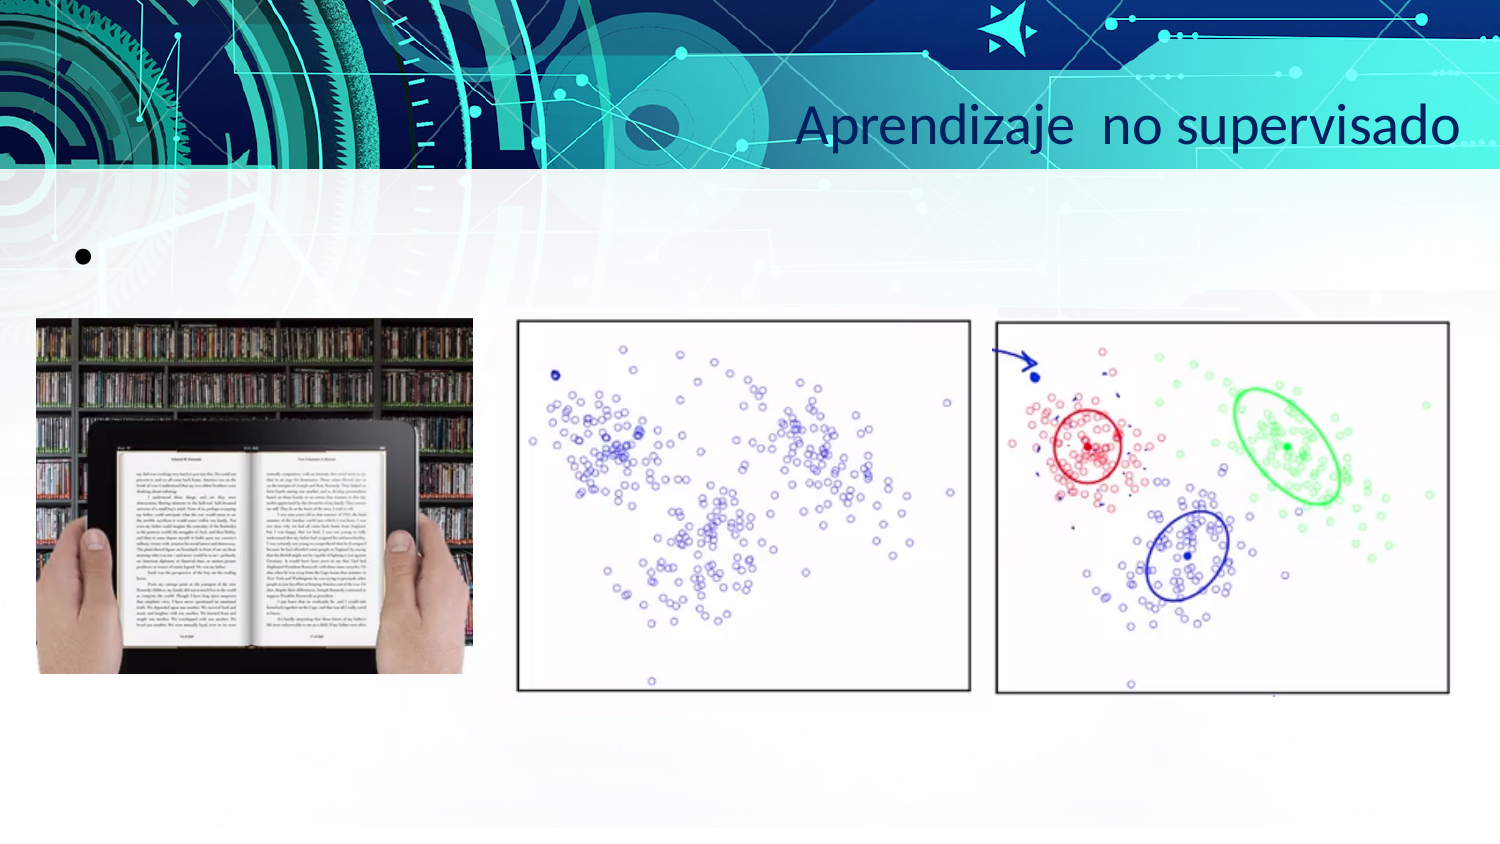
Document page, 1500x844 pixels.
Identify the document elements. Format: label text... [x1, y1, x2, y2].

text_box [73, 221, 1426, 797]
text_box Aprendizaje no supervisado [124, 71, 1477, 171]
picture [0, 0, 1500, 844]
